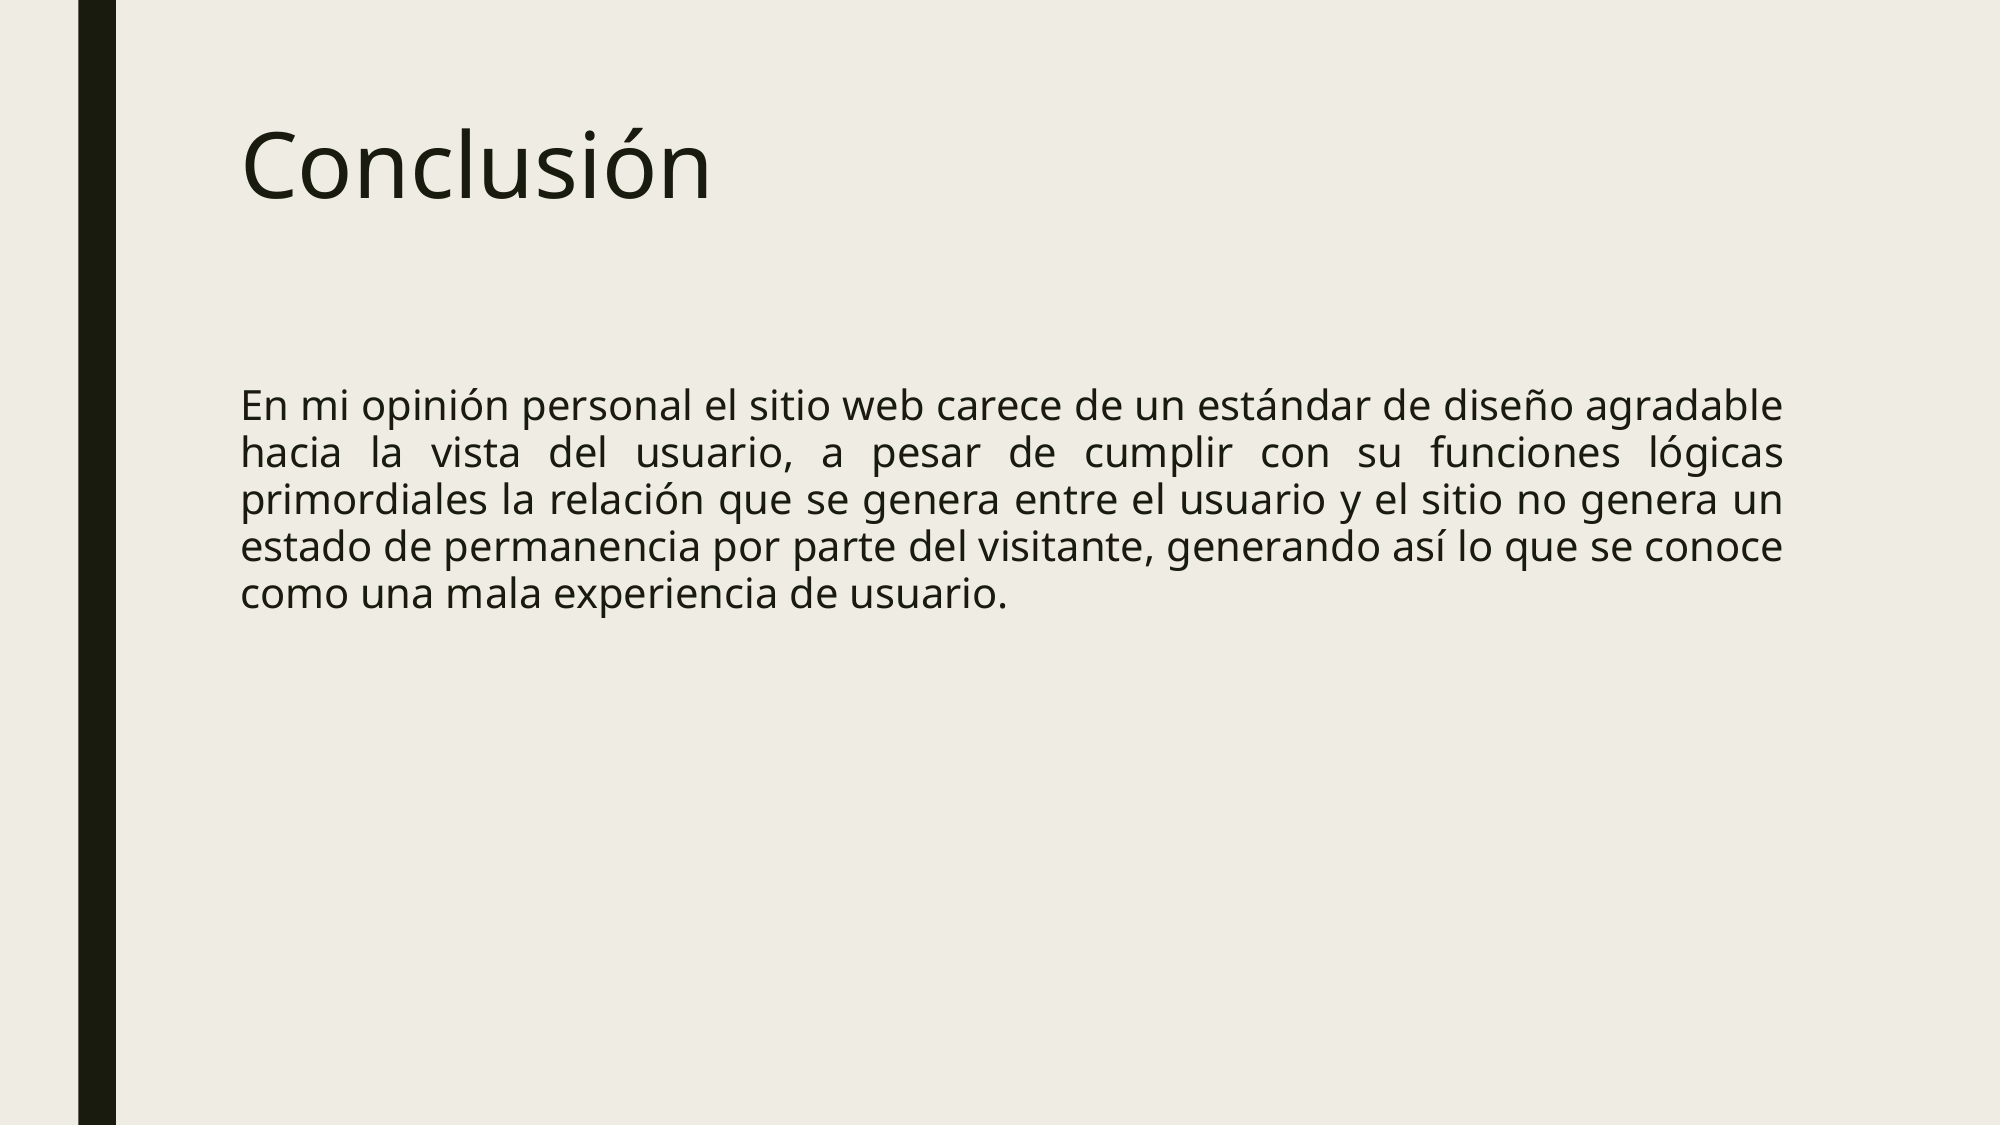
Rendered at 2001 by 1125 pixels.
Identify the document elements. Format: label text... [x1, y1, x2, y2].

title Conclusión [225, 112, 1800, 357]
list En mi opinión personal el sitio web carece de un estándar de diseño agradable hacia la vista del usuario, a pesar de cumplir con su funciones lógicas primordiales la relación que se genera entre el usuario y el sitio no genera un estado de permanencia por parte del visitante, generando así lo que se conoce como una mala experiencia de usuario. [225, 375, 1800, 963]
